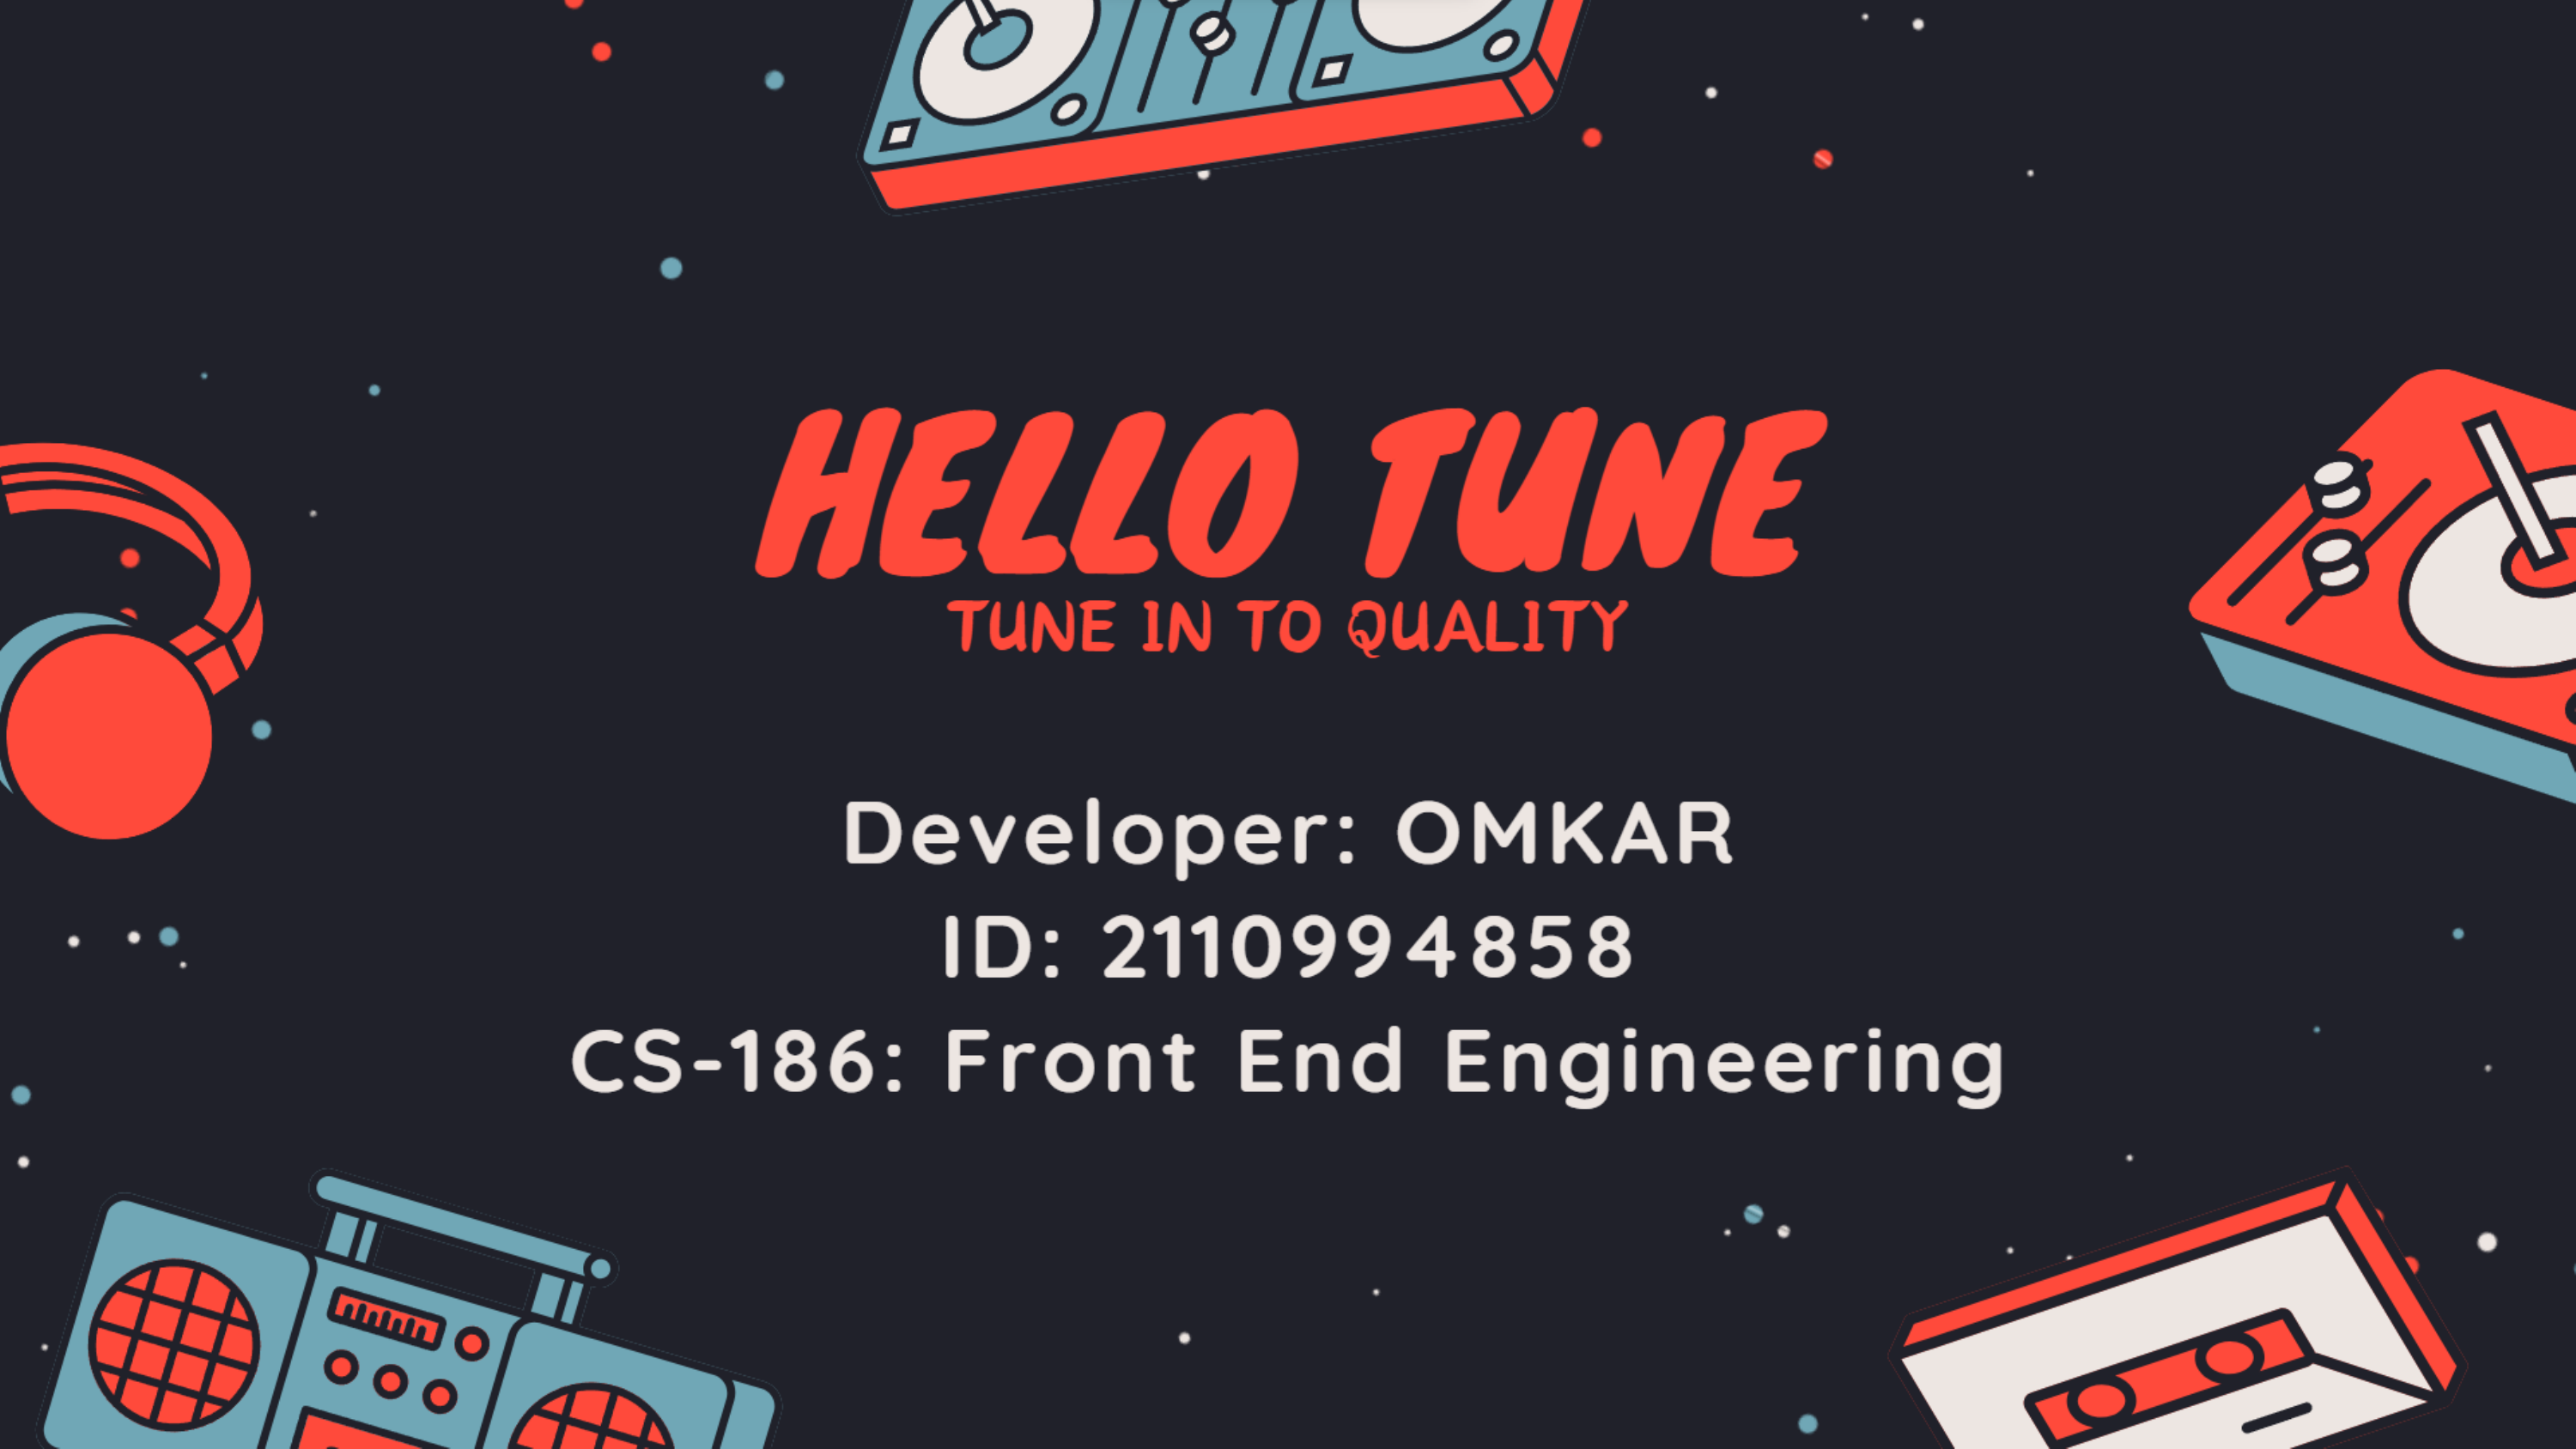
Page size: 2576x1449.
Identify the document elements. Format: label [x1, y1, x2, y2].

text_box [0, 0, 2576, 1449]
